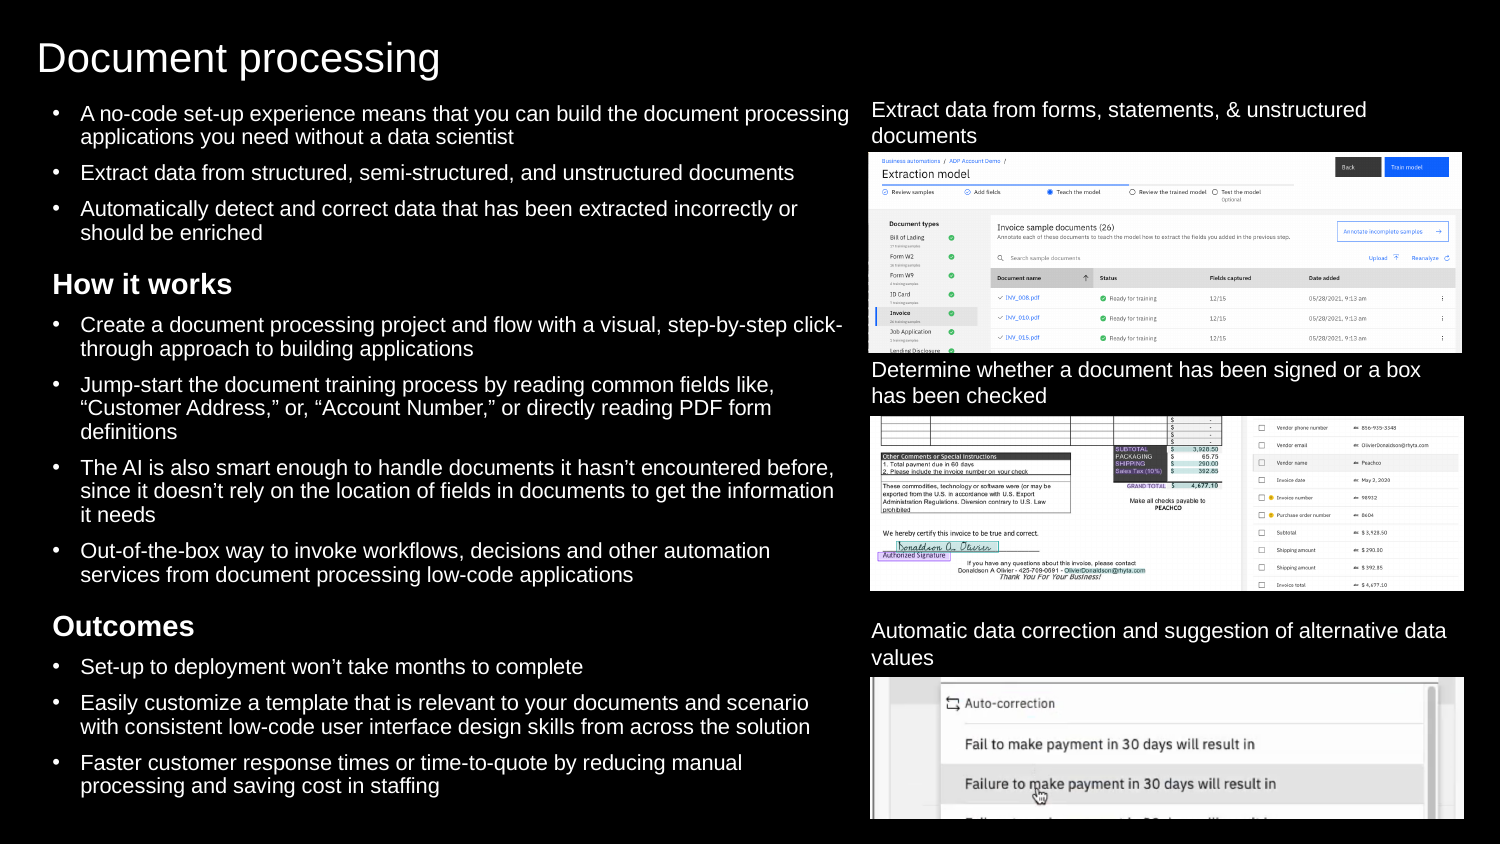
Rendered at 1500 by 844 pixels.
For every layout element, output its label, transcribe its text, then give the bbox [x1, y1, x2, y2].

title Document processing [36, 36, 840, 169]
picture [870, 416, 1464, 591]
list A no-code set-up experience means that you can build the document processing applications you need without a data scientist Extract data from structured, semi-structured, and unstructured documents Automatically detect and correct data that has been extracted incorrectly or should be enriched How it works Create a document processing project and flow with a visual, step-by-step click-through approach to building applications Jump-start the document training process by reading common fields like, “Customer Address,” or, “Account Number,” or directly reading PDF form definitions The AI is also smart enough to handle documents it hasn’t encountered before, since it doesn’t rely on the location of fields in documents to get the information it needs Out-of-the-box way to invoke workflows, decisions and other automation services from document processing low-code applications Outcomes Set-up to deployment won’t take months to complete Easily customize a template that is relevant to your documents and scenario with consistent low-code user interface design skills from across the solution Faster customer response times or time-to-quote by reducing manual processing and saving cost in staffing [52, 102, 852, 808]
text_box Automatic data correction and suggestion of alternative data values [856, 609, 1464, 677]
picture [868, 152, 1462, 353]
text_box Extract data from forms, statements, & unstructured documents [856, 87, 1464, 155]
text_box Determine whether a document has been signed or a box has been checked [856, 348, 1464, 416]
picture [870, 677, 1464, 819]
